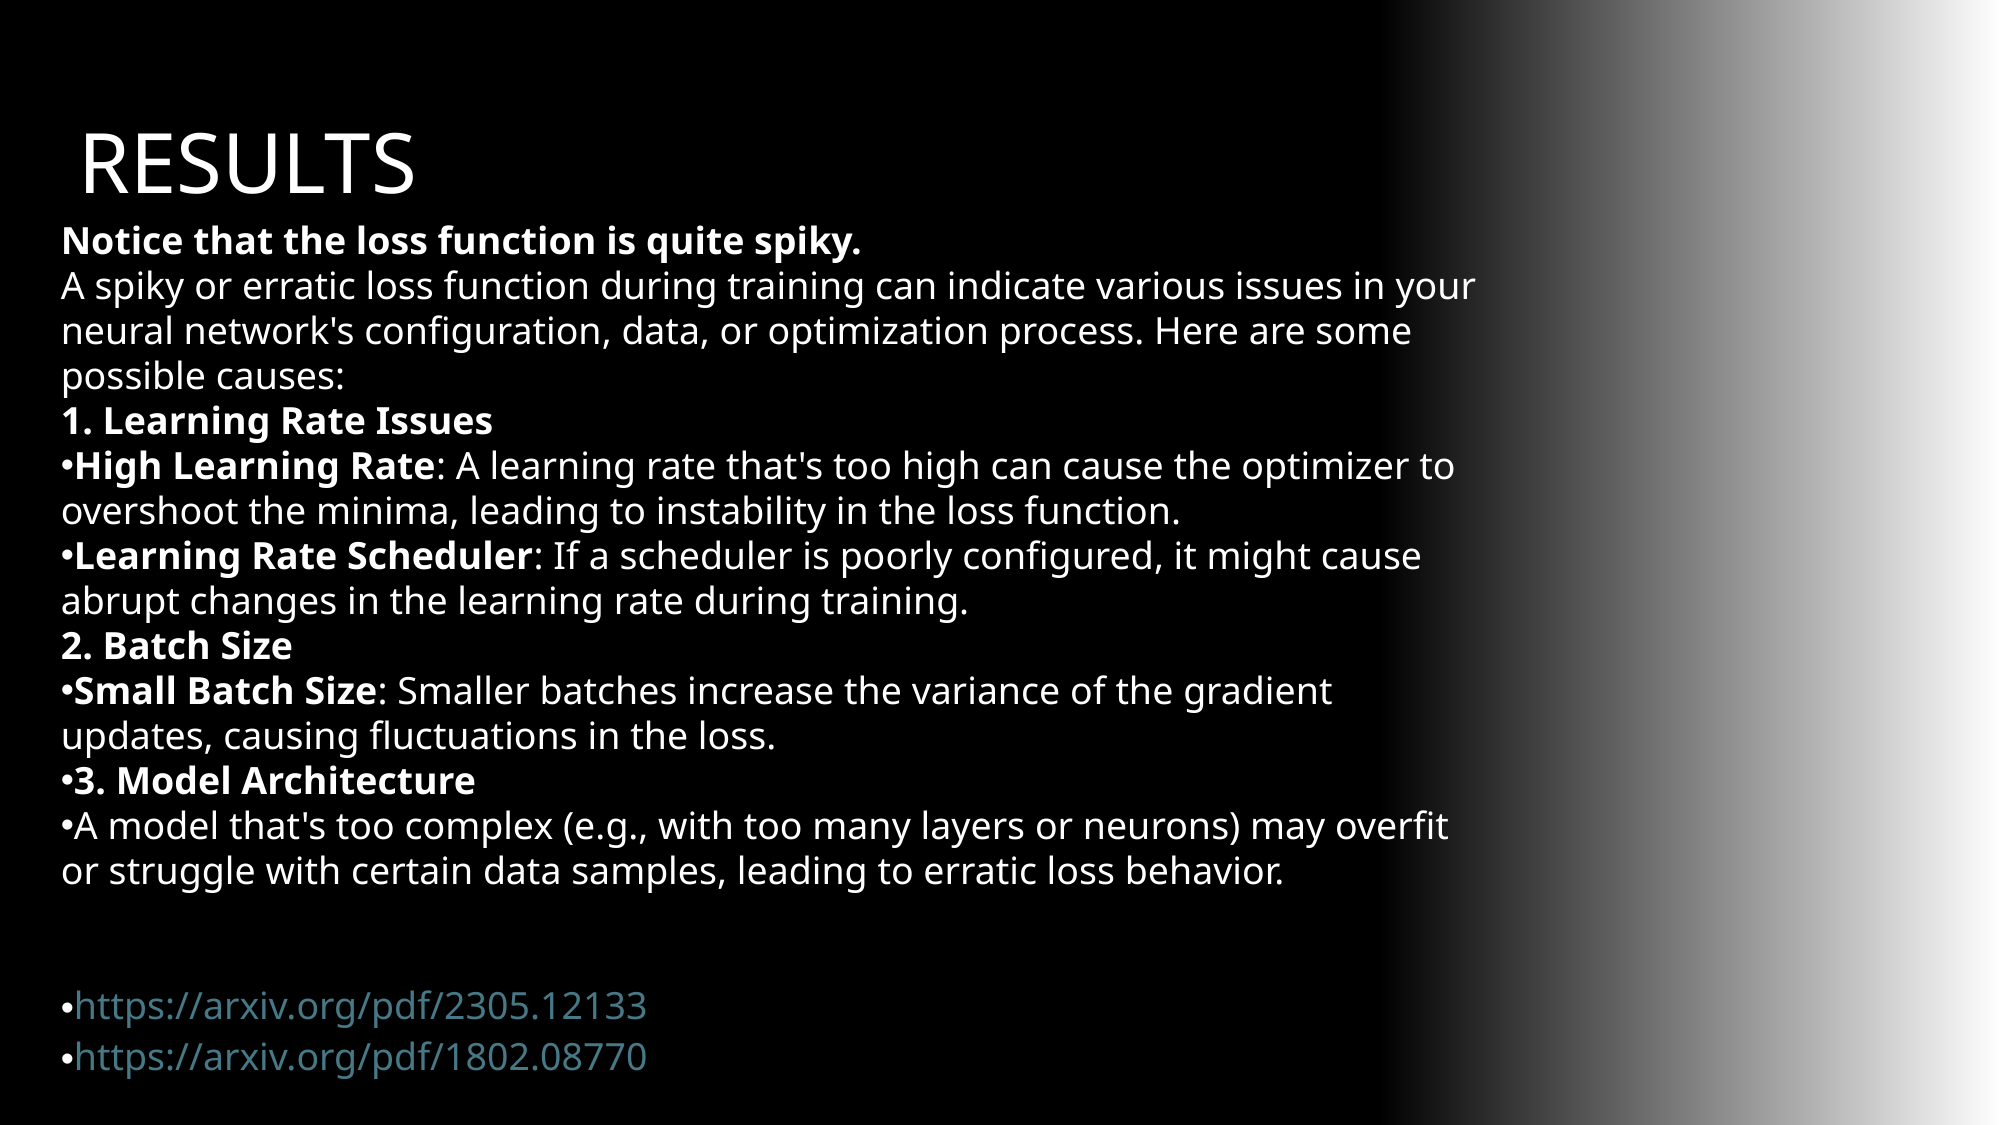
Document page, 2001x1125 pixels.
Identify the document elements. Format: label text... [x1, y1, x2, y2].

text_box RESULTS [63, 114, 937, 209]
text_box Notice that the loss function is quite spiky. A spiky or erratic loss function during training can indicate various issues in your neural network's configuration, data, or optimization process. Here are some possible causes: 1. Learning Rate Issues High Learning Rate: A learning rate that's too high can cause the optimizer to overshoot the minima, leading to instability in the loss function. Learning Rate Scheduler: If a scheduler is poorly configured, it might cause abrupt changes in the learning rate during training. 2. Batch Size Small Batch Size: Smaller batches increase the variance of the gradient updates, causing fluctuations in the loss. 3. Model Architecture A model that's too complex (e.g., with too many layers or neurons) may overfit or struggle with certain data samples, leading to erratic loss behavior. https://arxiv.org/pdf/2305.12133 https://arxiv.org/pdf/1802.08770 [46, 209, 1498, 1125]
